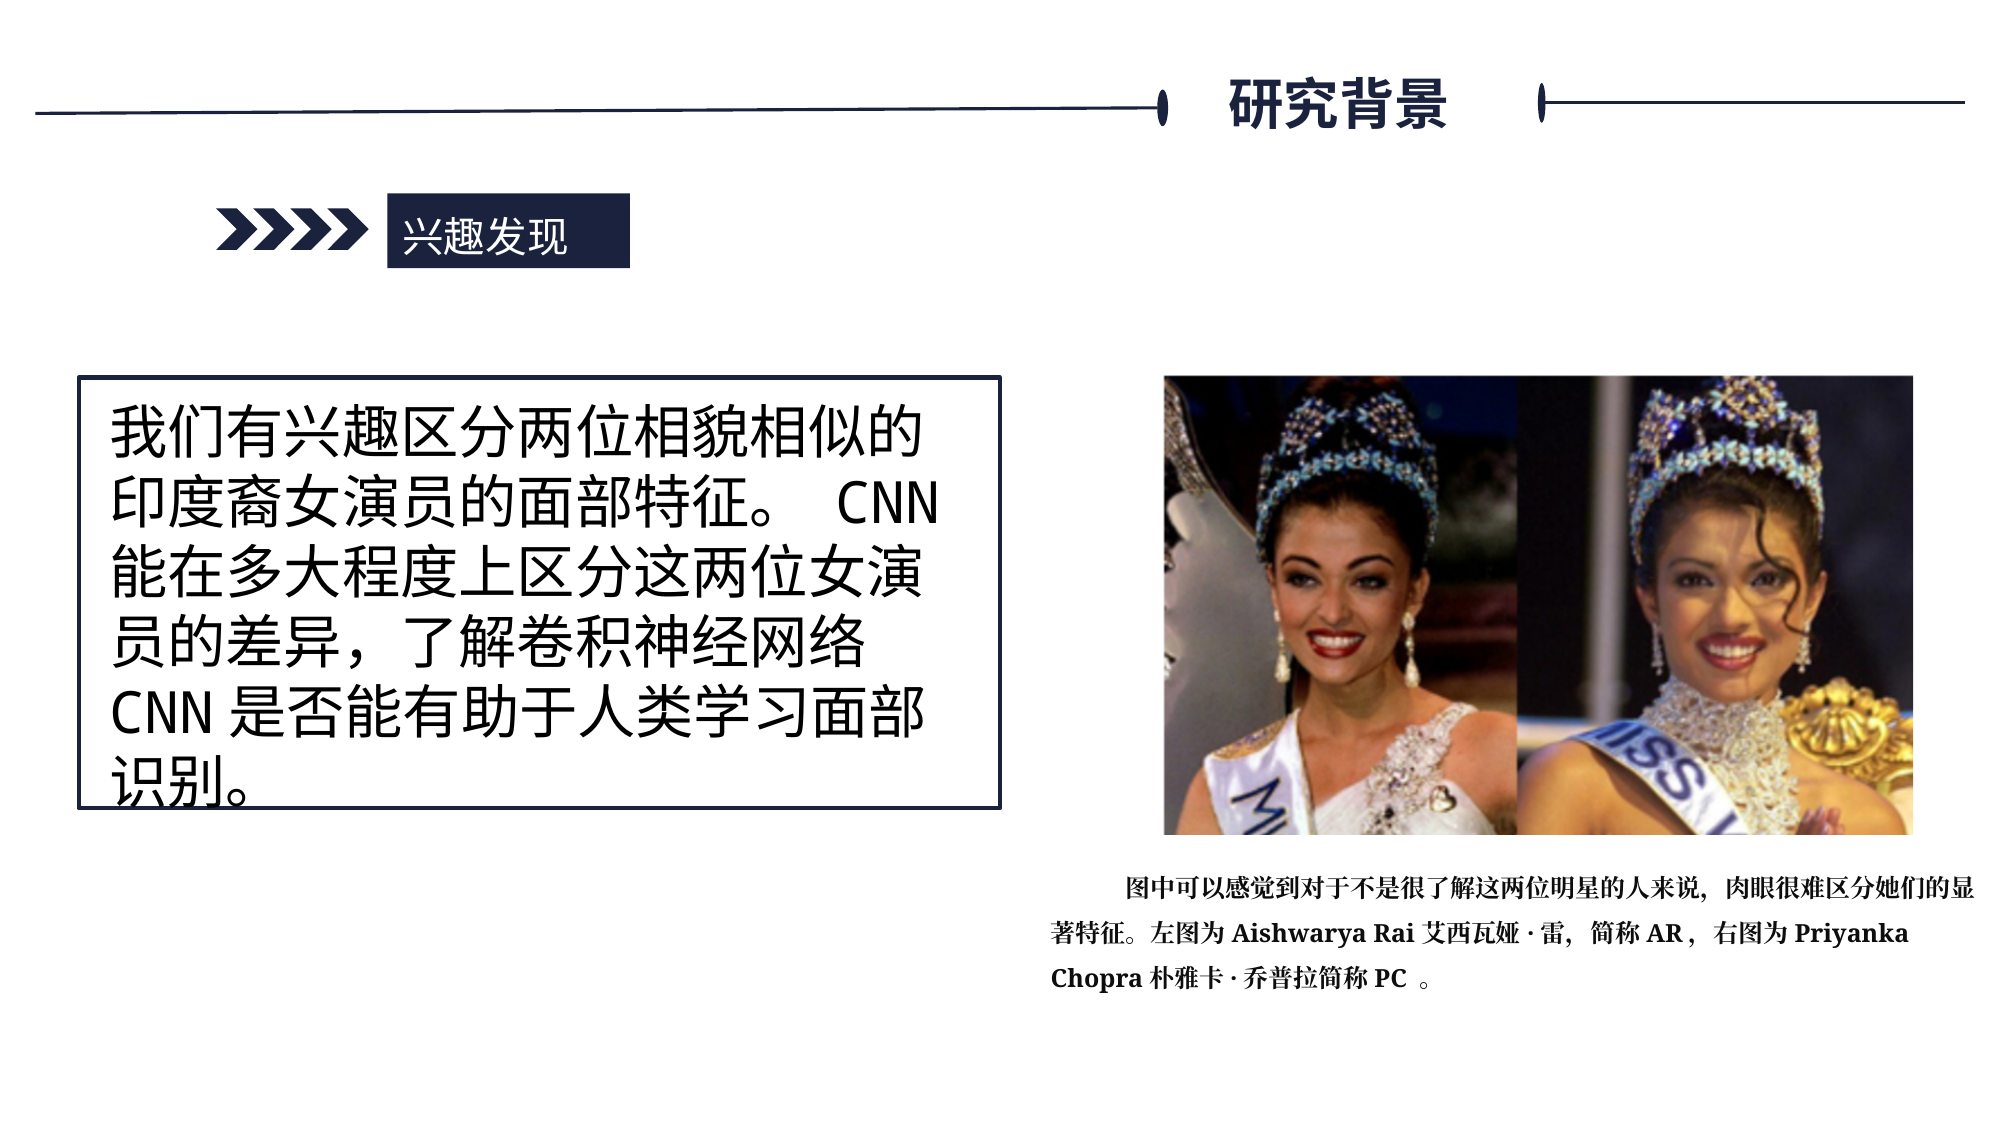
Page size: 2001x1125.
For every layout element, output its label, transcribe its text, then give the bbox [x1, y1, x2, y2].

text_box 兴趣发现 [387, 193, 630, 269]
text_box [290, 208, 332, 250]
text_box 研究背景 [1213, 61, 1466, 143]
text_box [34, 89, 1169, 127]
text_box [216, 208, 258, 250]
text_box [253, 208, 295, 250]
text_box [327, 208, 369, 250]
text_box 我们有兴趣区分两位相貌相似的印度裔女演员的面部特征。 CNN能在多大程度上区分这两位女演员的差异，了解卷积神经网络CNN是否能有助于人类学习面部识别。 [94, 387, 988, 823]
text_box [77, 375, 1002, 810]
picture [1162, 373, 1914, 835]
text_box 图中可以感觉到对于不是很了解这两位明星的人来说，肉眼很难区分她们的显著特征。左图为Aishwarya Rai艾西瓦娅·雷，简称AR，右图为Priyanka Chopra朴雅卡·乔普拉简称PC 。 [1035, 849, 2000, 1000]
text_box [1537, 82, 1965, 123]
